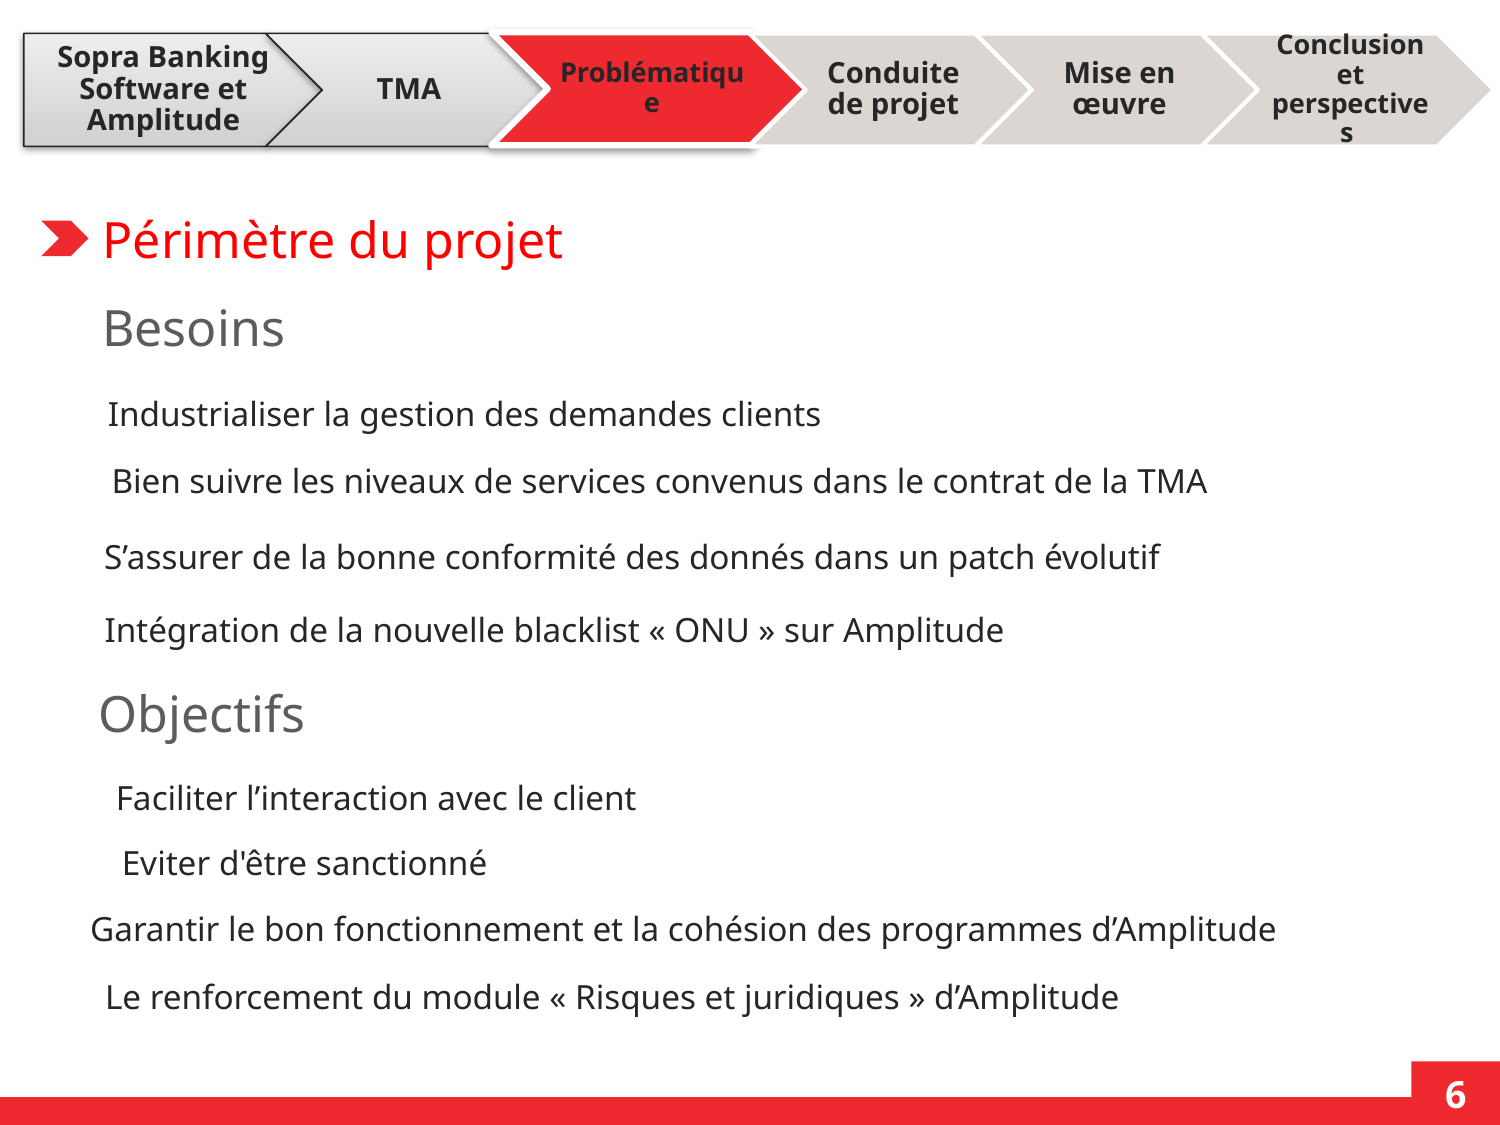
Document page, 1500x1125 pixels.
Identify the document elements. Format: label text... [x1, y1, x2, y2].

text_box Le renforcement du module « Risques et juridiques » d’Amplitude [90, 968, 1136, 1024]
text_box Bien suivre les niveaux de services convenus dans le contrat de la TMA [96, 452, 1225, 508]
text_box Intégration de la nouvelle blacklist « ONU » sur Amplitude [89, 601, 1021, 657]
text_box 6 [1409, 1059, 1500, 1125]
text_box Eviter d'être sanctionné [107, 835, 503, 890]
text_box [23, 0, 1495, 362]
text_box Garantir le bon fonctionnement et la cohésion des programmes d’Amplitude [75, 900, 1294, 956]
text_box Faciliter l’interaction avec le client [101, 769, 662, 824]
text_box Objectifs [83, 675, 321, 751]
text_box Industrialiser la gestion des demandes clients [93, 385, 838, 441]
text_box S’assurer de la bonne conformité des donnés dans un patch évolutif [89, 528, 1177, 584]
